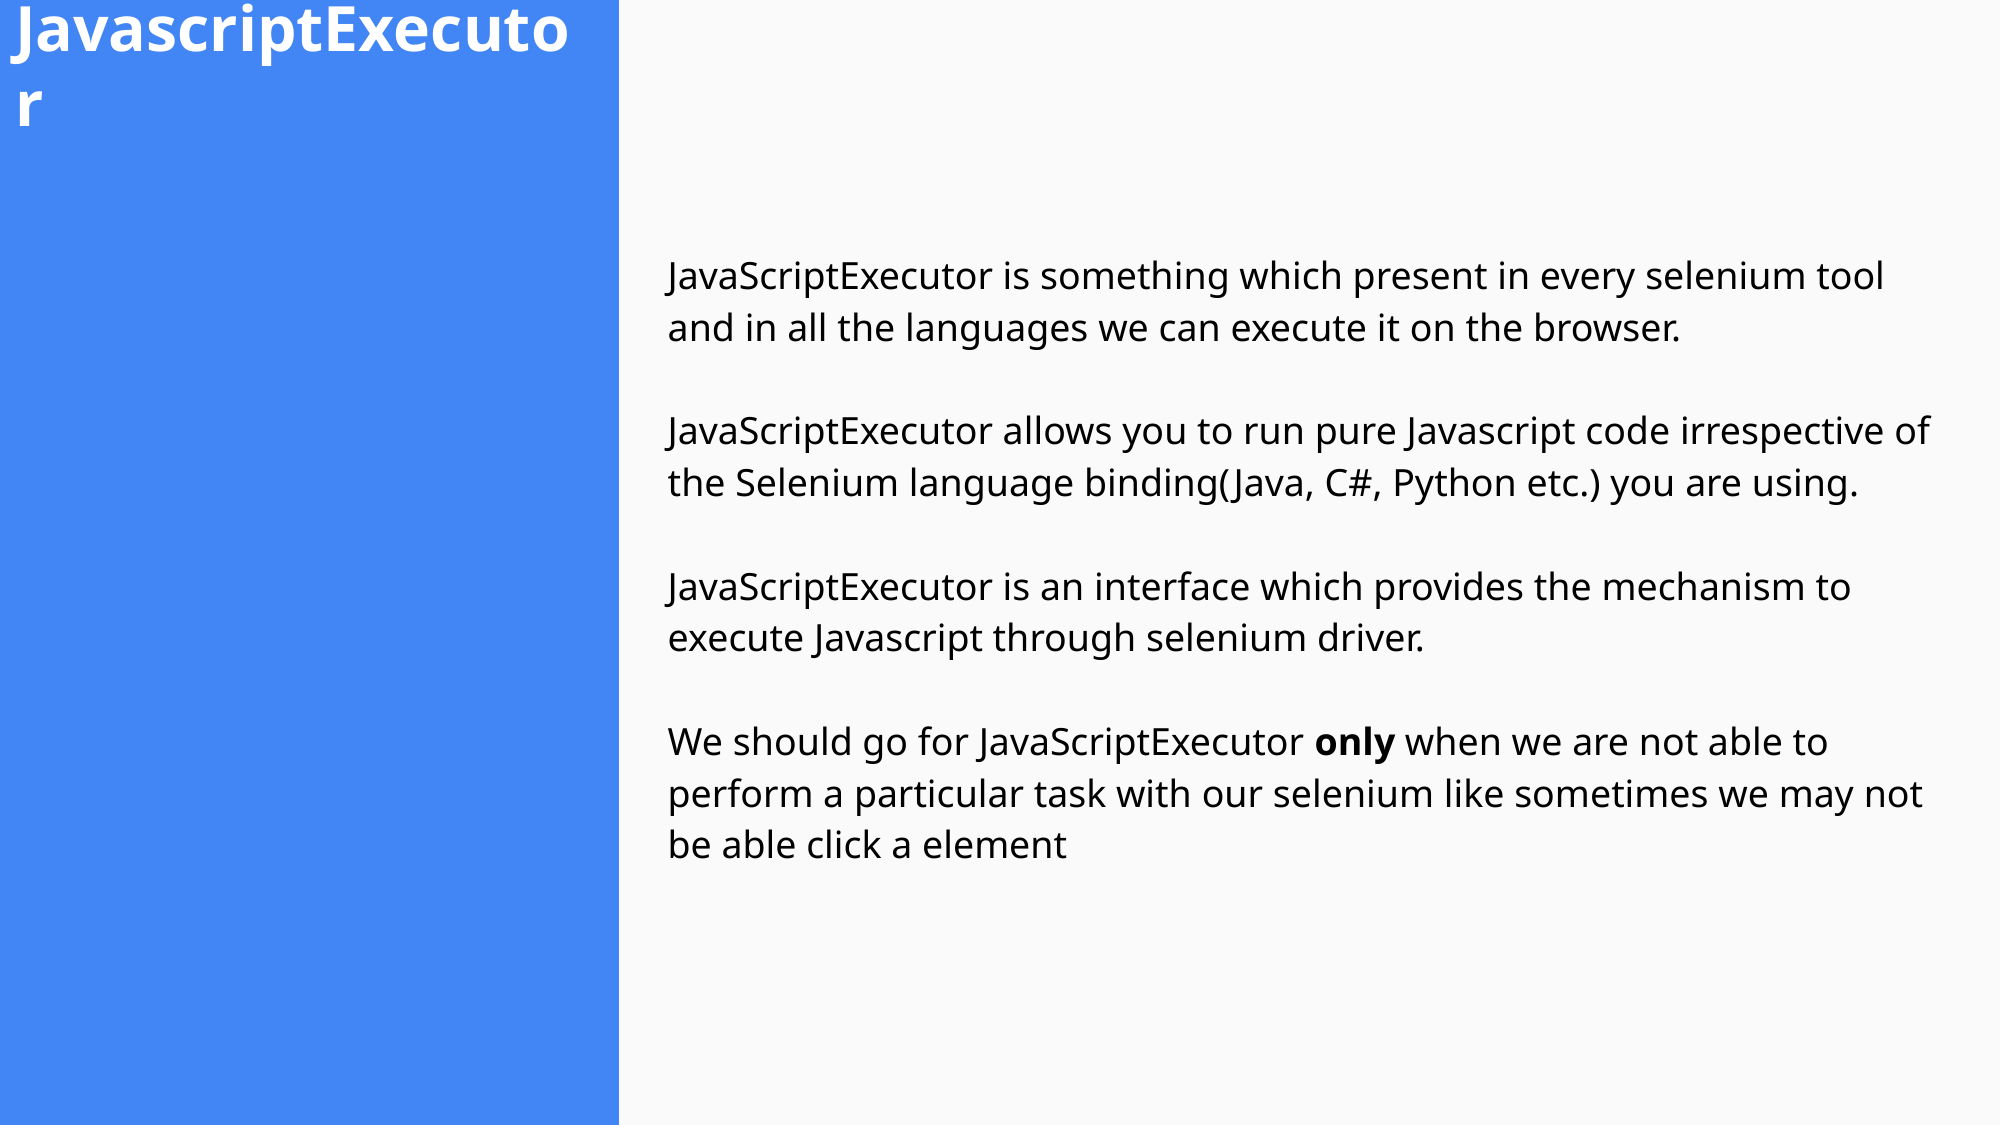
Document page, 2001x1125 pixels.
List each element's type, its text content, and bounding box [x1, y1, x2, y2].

text_box JavaScriptExecutor is something which present in every selenium tool and in all the languages we can execute it on the browser. JavaScriptExecutor allows you to run pure Javascript code irrespective of the Selenium language binding(Java, C#, Python etc.) you are using. JavaScriptExecutor is an interface which provides the mechanism to execute Javascript through selenium driver. We should go for JavaScriptExecutor only when we are not able to perform a particular task with our selenium like sometimes we may not be able click a element [633, 70, 1978, 1094]
title JavascriptExecutor [0, 25, 603, 155]
